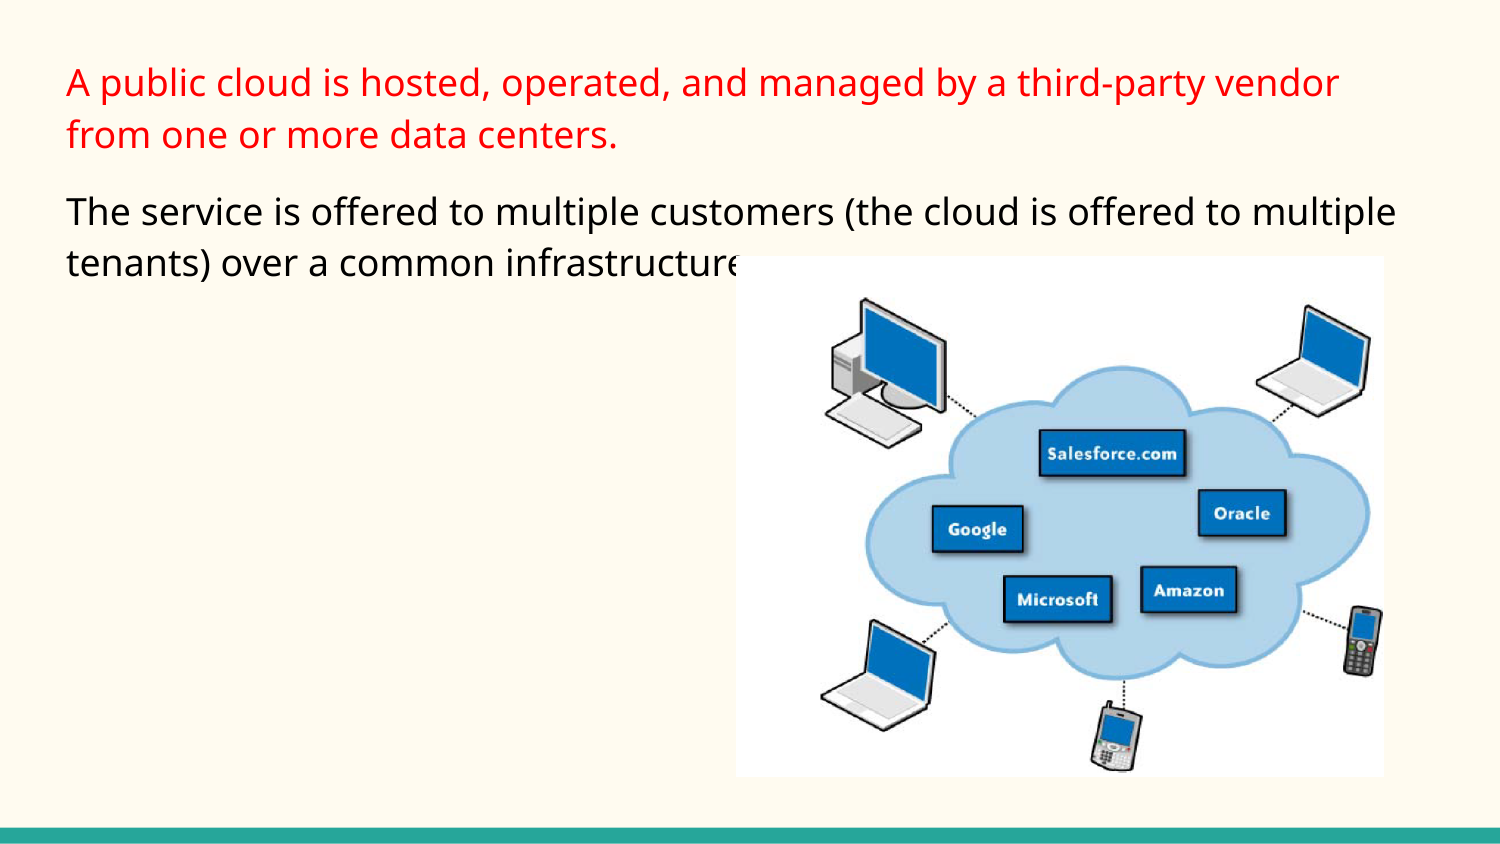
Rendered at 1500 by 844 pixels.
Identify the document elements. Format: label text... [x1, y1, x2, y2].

picture [735, 256, 1384, 777]
list A public cloud is hosted, operated, and managed by a third-party vendor from one or more data centers. The service is offered to multiple customers (the cloud is offered to multiple tenants) over a common infrastructure [51, 37, 1449, 750]
